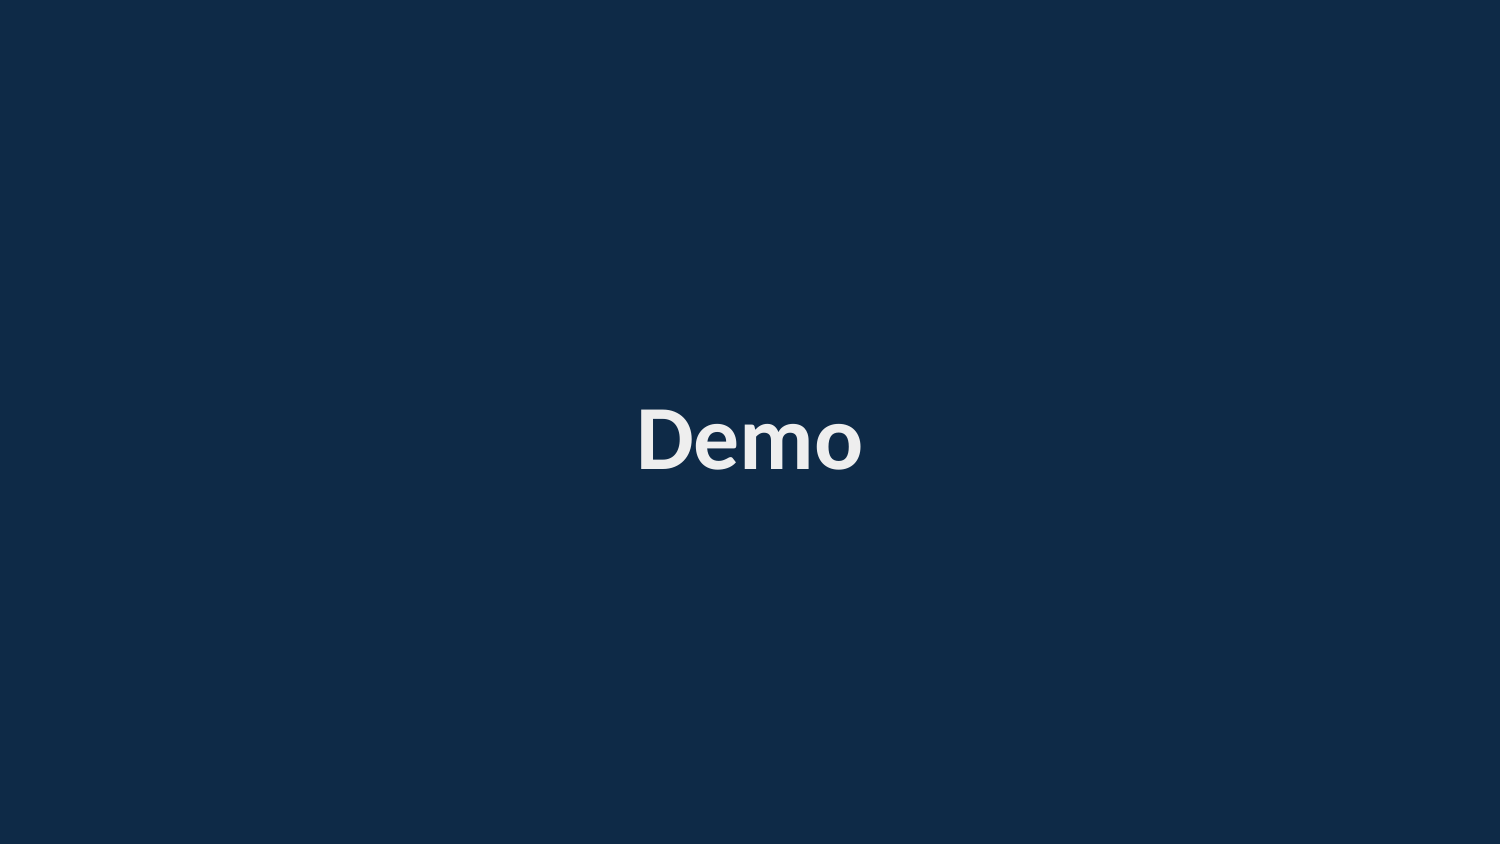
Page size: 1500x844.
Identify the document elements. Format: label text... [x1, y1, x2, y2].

text_box Demo [118, 362, 1382, 486]
